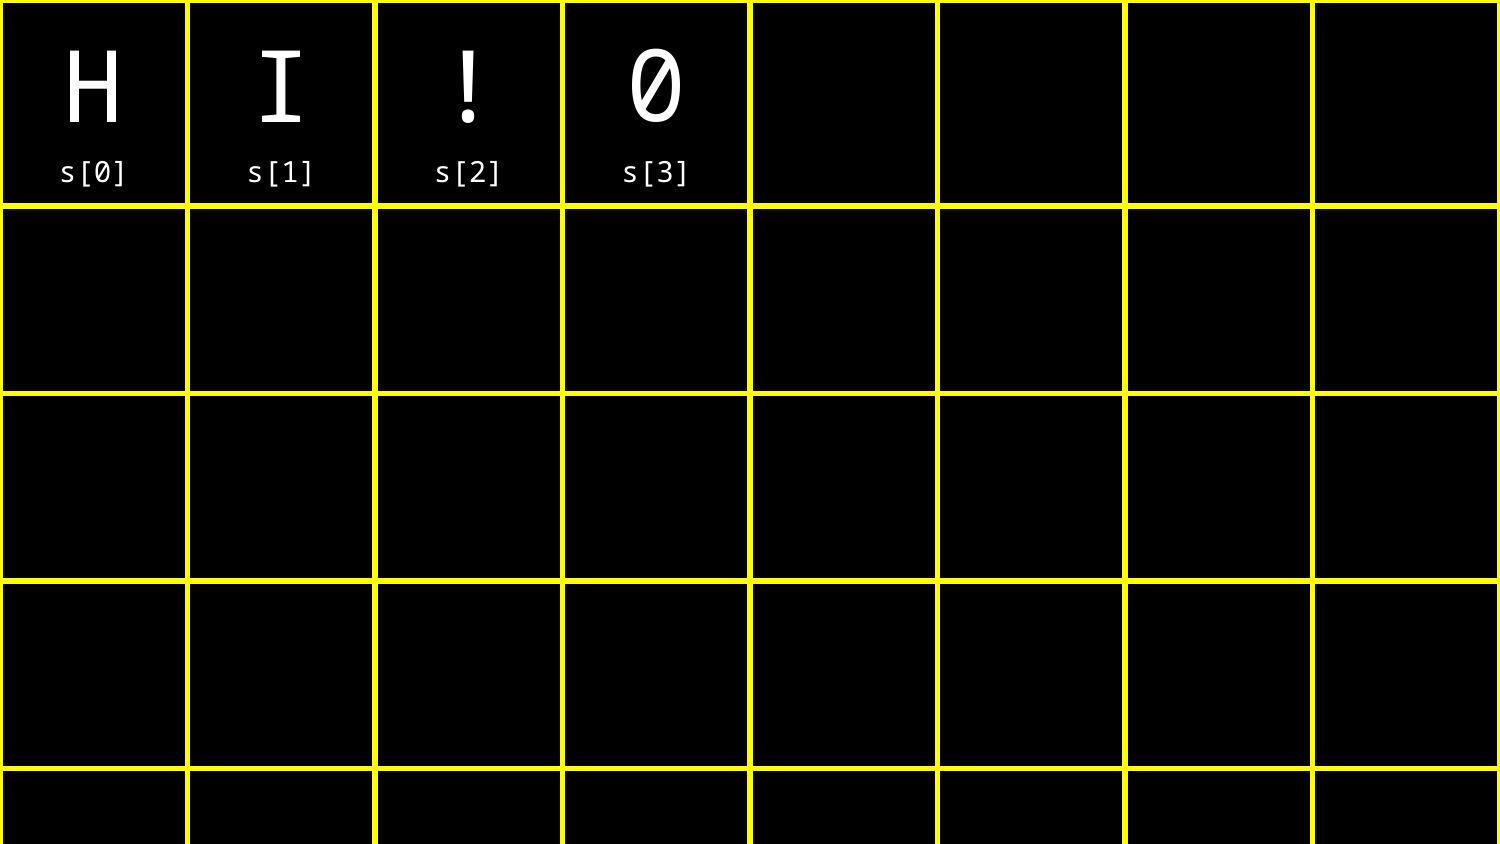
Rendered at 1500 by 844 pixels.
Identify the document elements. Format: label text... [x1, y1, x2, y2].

table_cell [940, 396, 1122, 578]
table_cell [565, 771, 747, 844]
table_cell [3, 209, 185, 391]
table_cell [565, 584, 747, 766]
table_cell [753, 209, 935, 391]
table_cell [940, 584, 1122, 766]
table_cell [378, 396, 560, 578]
table_cell [1315, 209, 1497, 391]
table_header [940, 3, 1122, 203]
table_header [753, 3, 935, 203]
table_cell [1128, 584, 1310, 766]
table_cell [1315, 584, 1497, 766]
table_cell [3, 584, 185, 766]
table_cell [1128, 209, 1310, 391]
table_header [1315, 3, 1497, 203]
table_cell [190, 584, 372, 766]
table_cell [190, 209, 372, 391]
table_header 0 s[3] [565, 3, 747, 203]
table_cell [753, 771, 935, 844]
table_cell [378, 209, 560, 391]
table_cell [378, 584, 560, 766]
table_cell [1315, 771, 1497, 844]
table_cell [3, 396, 185, 578]
table_cell [753, 396, 935, 578]
table_cell [753, 584, 935, 766]
table_cell [940, 209, 1122, 391]
table_cell [1315, 396, 1497, 578]
table_cell [190, 396, 372, 578]
table_header I s[1] [190, 3, 372, 203]
table_header [1128, 3, 1310, 203]
table_cell [3, 771, 185, 844]
table_cell [940, 771, 1122, 844]
table_cell [190, 771, 372, 844]
table_header H s[0] [3, 3, 185, 203]
table_cell [1128, 771, 1310, 844]
table_cell [378, 771, 560, 844]
table_cell [565, 209, 747, 391]
table_cell [565, 396, 747, 578]
table_header ! s[2] [378, 3, 560, 203]
table_cell [1128, 396, 1310, 578]
